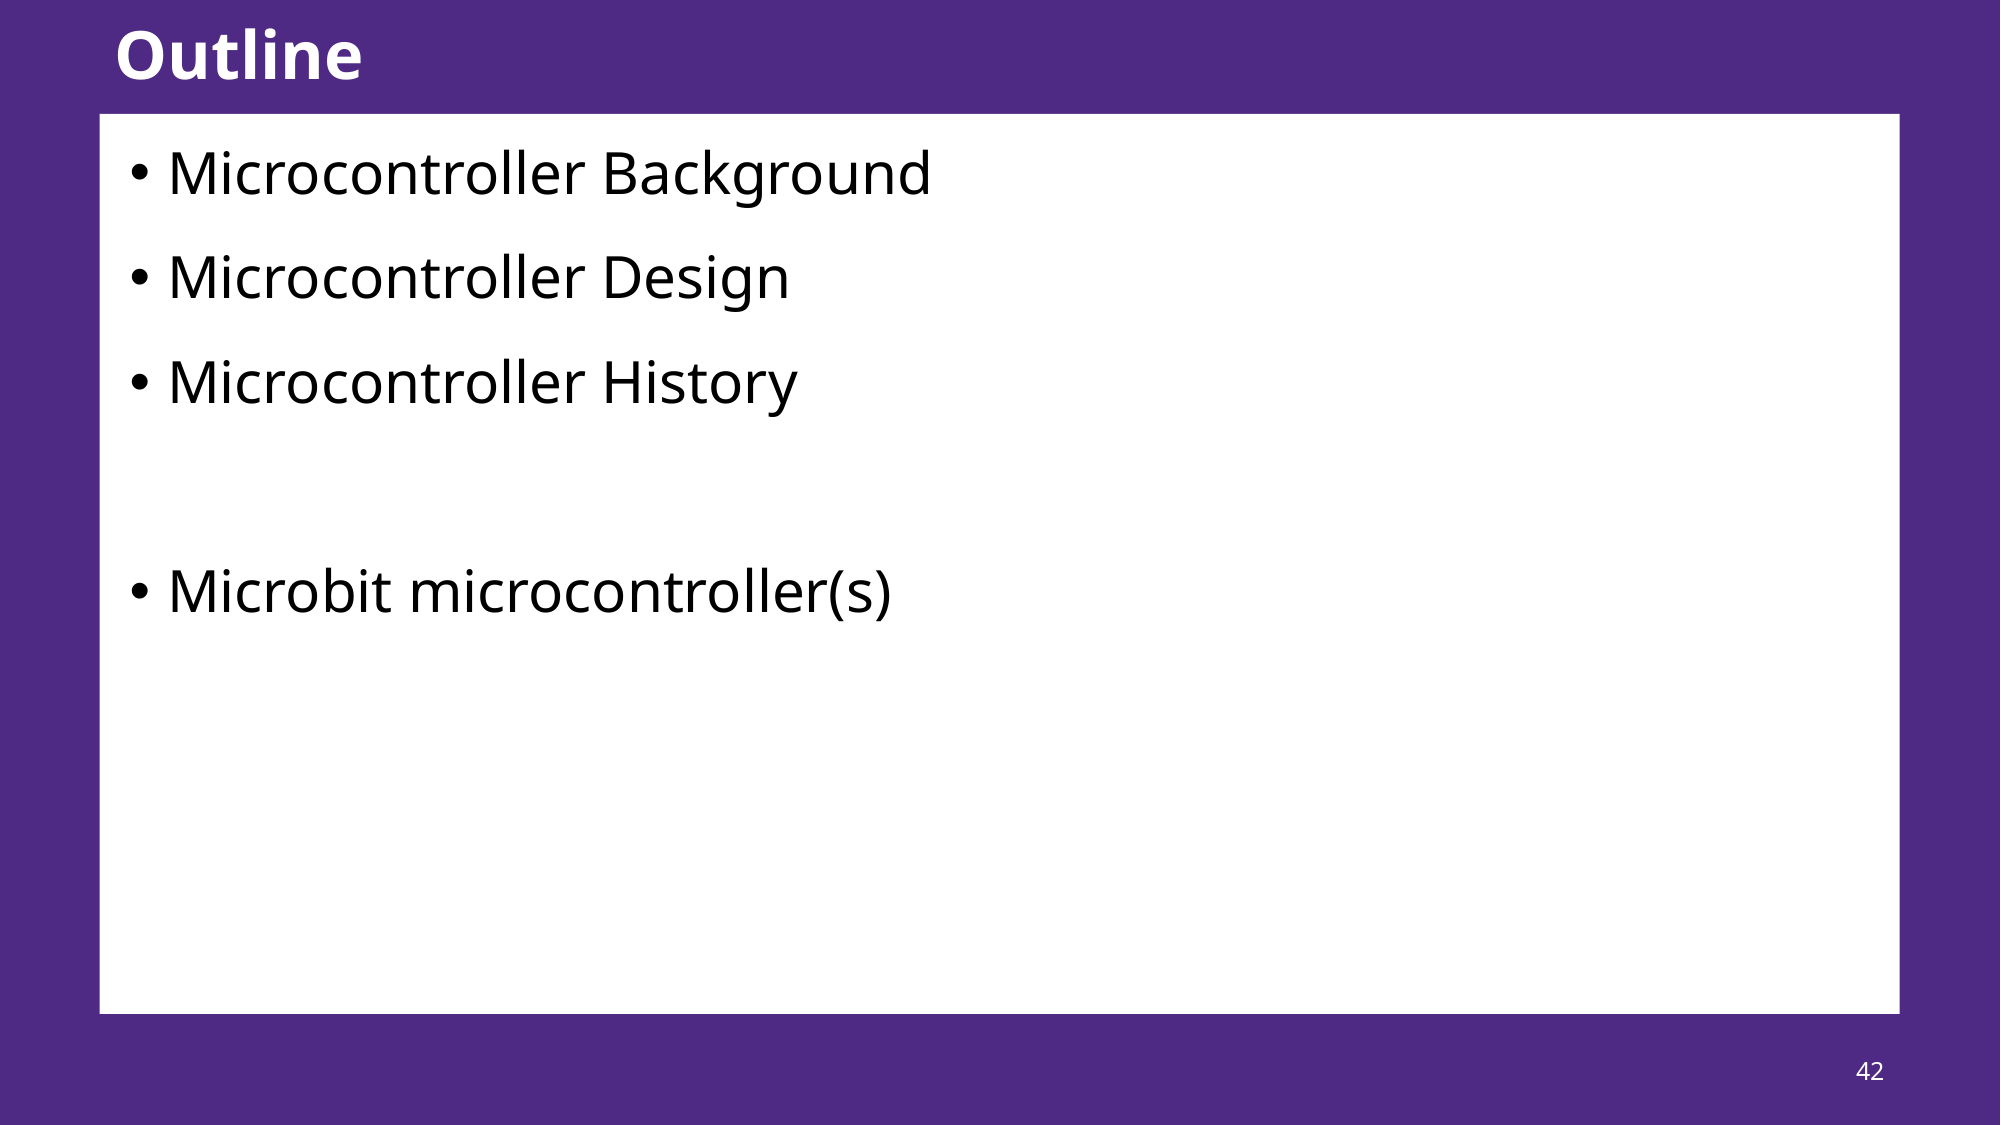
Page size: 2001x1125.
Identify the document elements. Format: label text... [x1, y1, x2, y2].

list Microcontroller Background Microcontroller Design Microcontroller History Microbit microcontroller(s) [99, 114, 1900, 1014]
title Outline [99, 1, 1900, 114]
slide_number 42 [1749, 1042, 1900, 1103]
